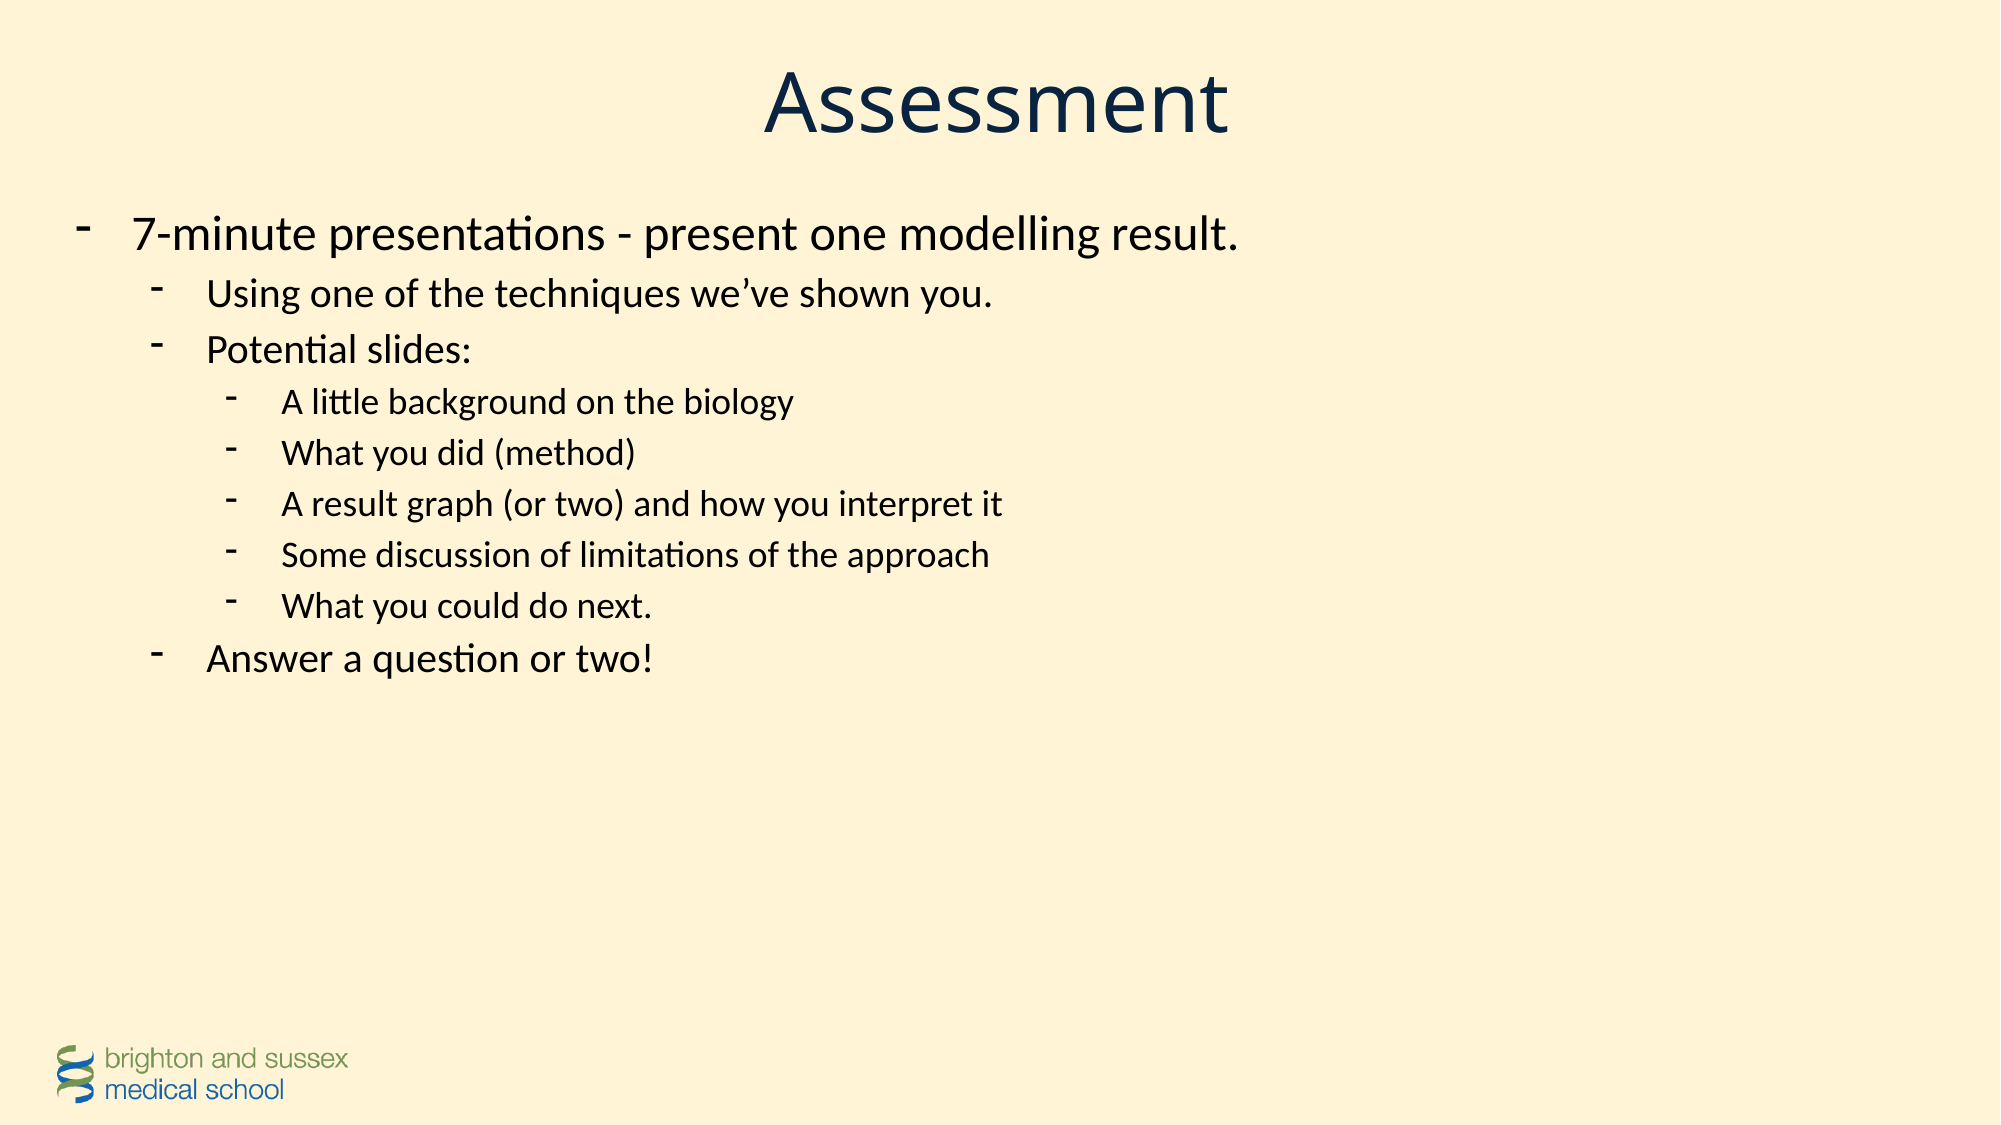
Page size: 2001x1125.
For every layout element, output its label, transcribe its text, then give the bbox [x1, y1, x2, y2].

picture [54, 1042, 348, 1104]
list 7-minute presentations - present one modelling result. Using one of the techniques we’ve shown you. Potential slides: A little background on the biology What you did (method) A result graph (or two) and how you interpret it Some discussion of limitations of the approach What you could do next. Answer a question or two! [60, 200, 1935, 1014]
title Assessment [60, 52, 1935, 184]
